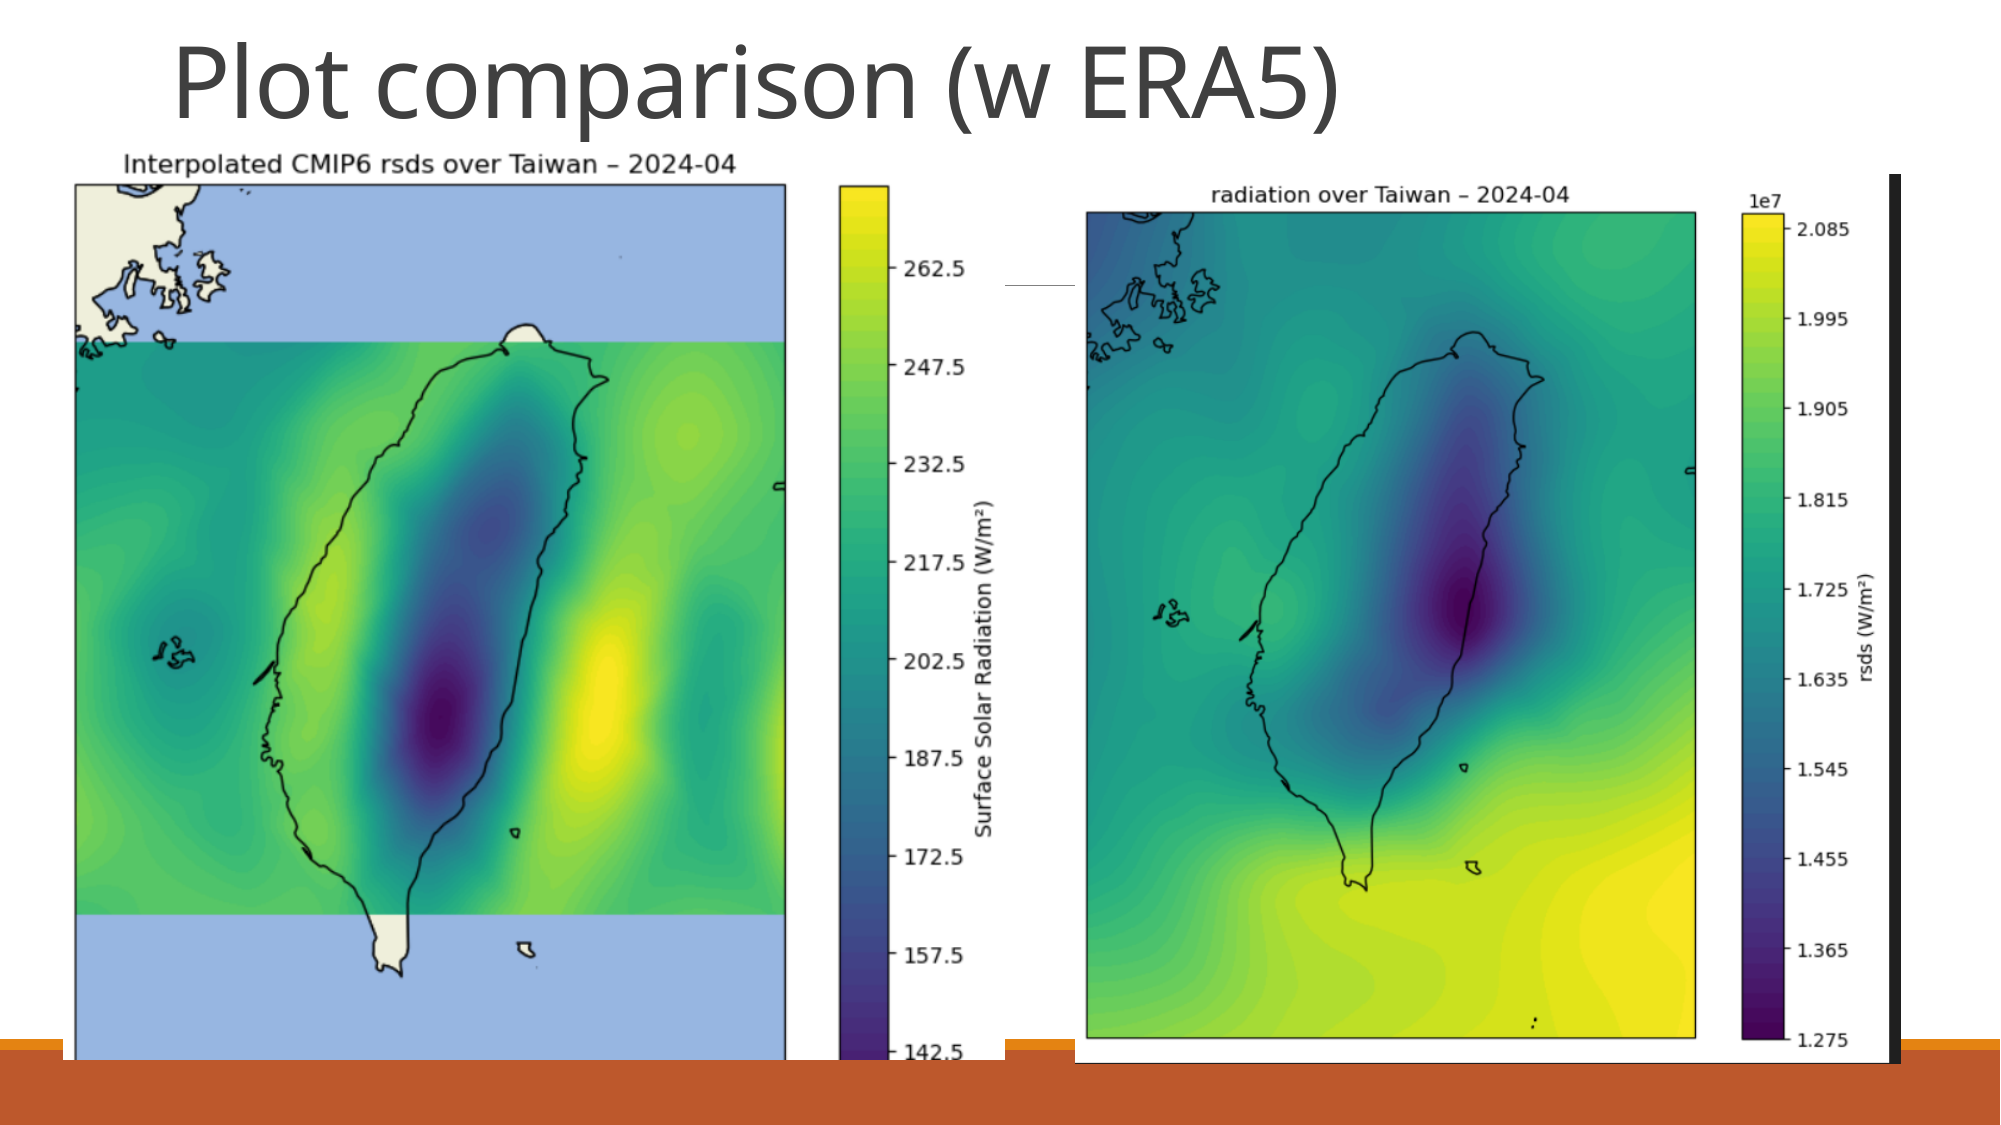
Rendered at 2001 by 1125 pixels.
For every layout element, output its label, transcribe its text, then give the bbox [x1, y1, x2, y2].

title Plot comparison (w ERA5) [155, 0, 1806, 146]
picture [1075, 173, 1902, 1064]
picture [63, 145, 1006, 1061]
